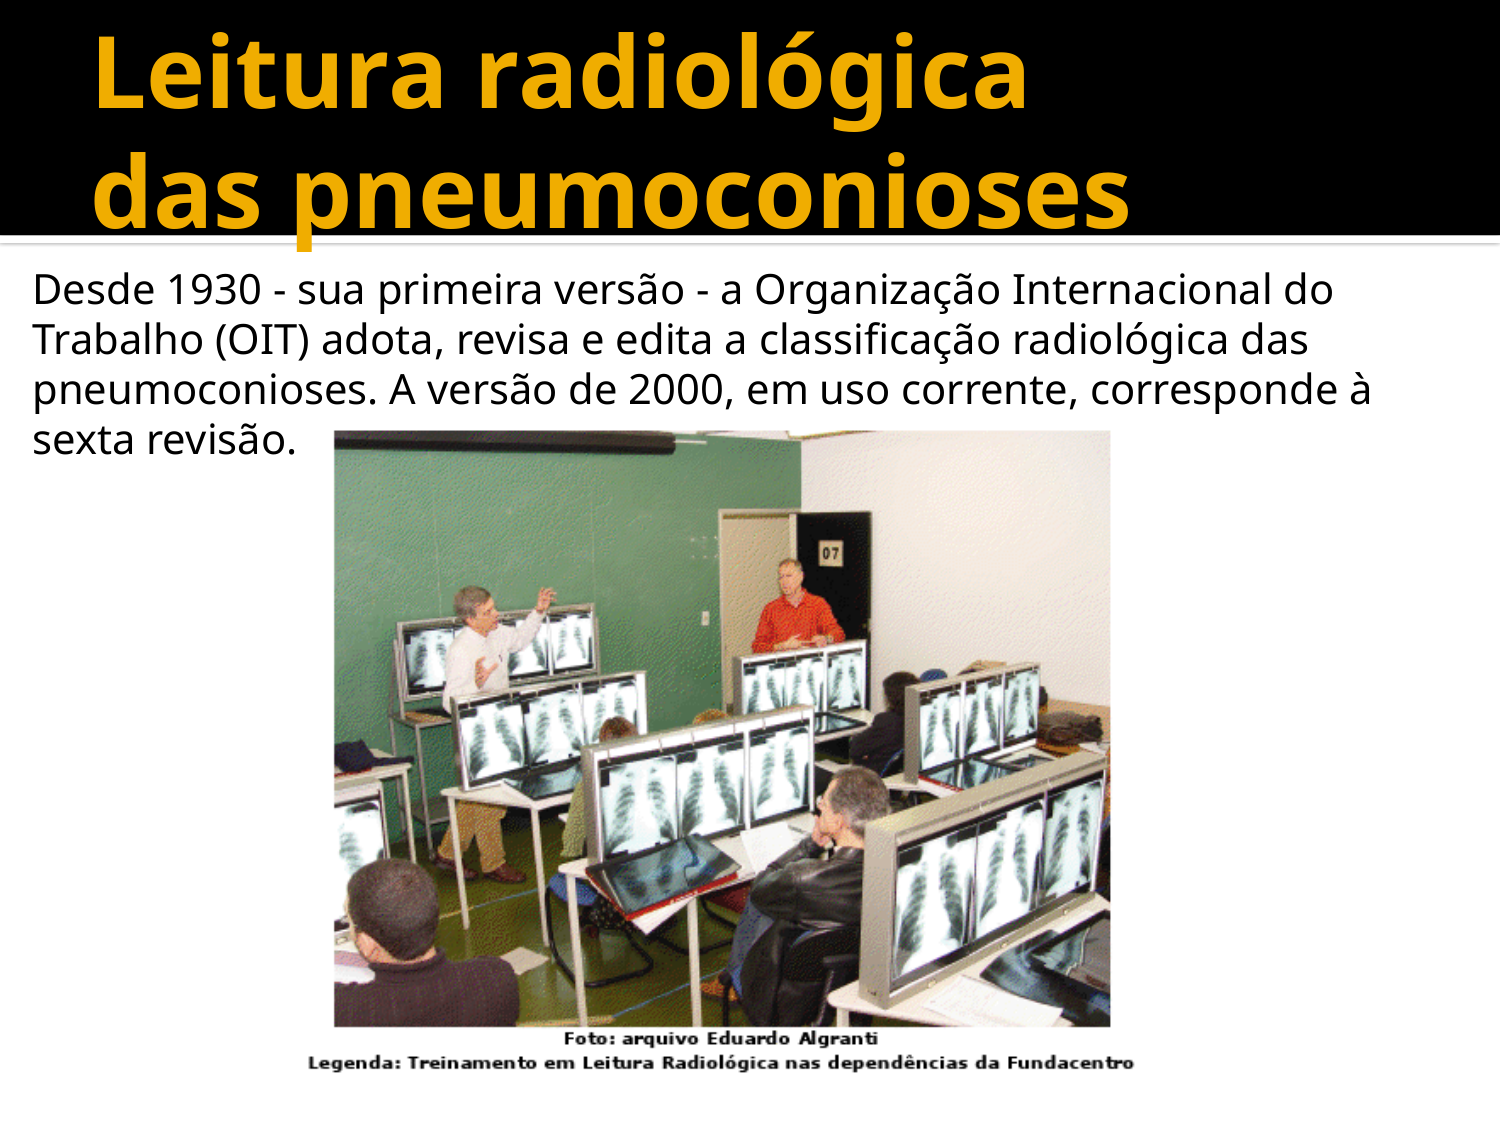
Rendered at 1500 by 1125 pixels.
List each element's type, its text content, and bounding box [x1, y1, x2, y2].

title Leitura radiológica das pneumoconioses [75, 25, 1425, 231]
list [253, 417, 1199, 1090]
text_box Desde 1930 - sua primeira versão - a Organização Internacional do Trabalho (OIT) adota, revisa e edita a classificação radiológica das pneumoconioses. A versão de 2000, em uso corrente, corresponde à sexta revisão. [17, 255, 1483, 471]
